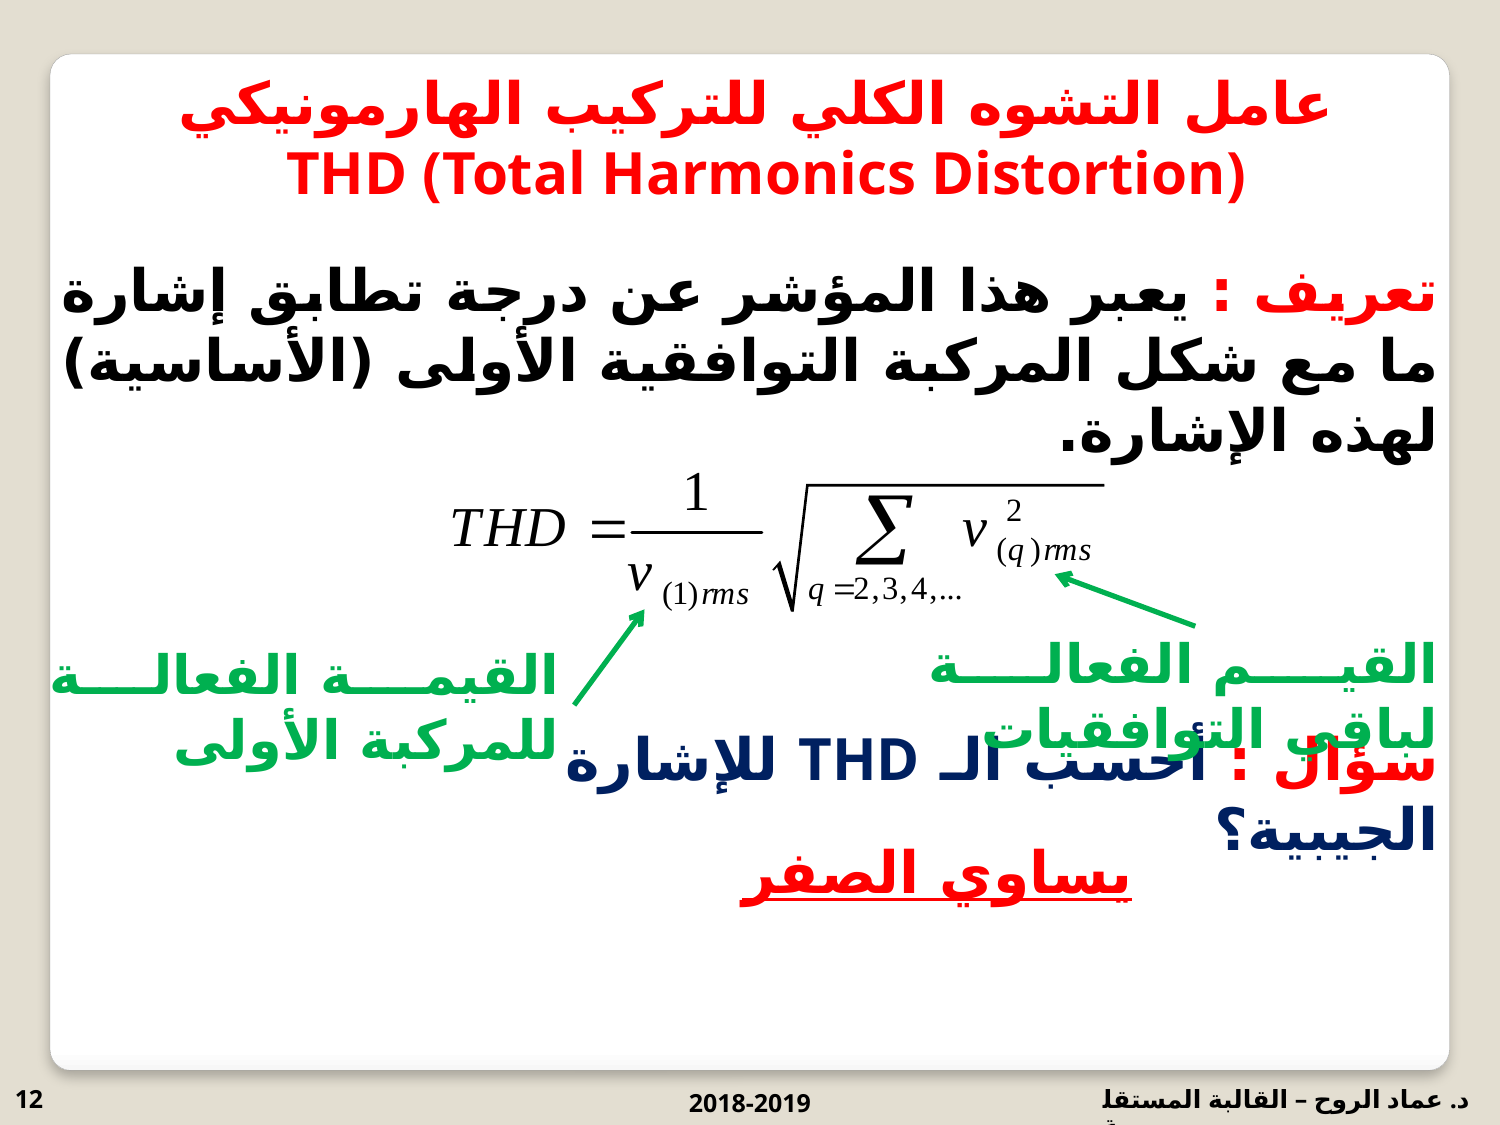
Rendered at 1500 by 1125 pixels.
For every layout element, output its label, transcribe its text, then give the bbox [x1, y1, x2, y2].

text_box تعريف : يعبر هذا المؤشر عن درجة تطابق إشارة ما مع شكل المركبة التوافقية الأولى (الأساسية) لهذه الإشارة. [46, 246, 1454, 471]
text_box القيمة الفعالة للمركبة الأولى [35, 632, 575, 778]
slide_number 12 [0, 1065, 106, 1125]
text_box القيم الفعالة لباقي التوافقيات [913, 622, 1453, 767]
footer د. عماد الروح – القالبة المستقلة [1089, 1065, 1500, 1125]
text_box عامل التشوه الكلي للتركيب الهارمونيكي THD (Total Harmonics Distortion) [81, 58, 1430, 214]
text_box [1054, 573, 1196, 627]
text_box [449, 456, 1117, 622]
slide_number 2018-2019 [562, 1065, 938, 1125]
text_box يساوي الصفر [679, 828, 1196, 913]
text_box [573, 609, 645, 674]
text_box سؤال : أحسب الـ THD للإشارة الجيبية؟ [550, 714, 1454, 870]
